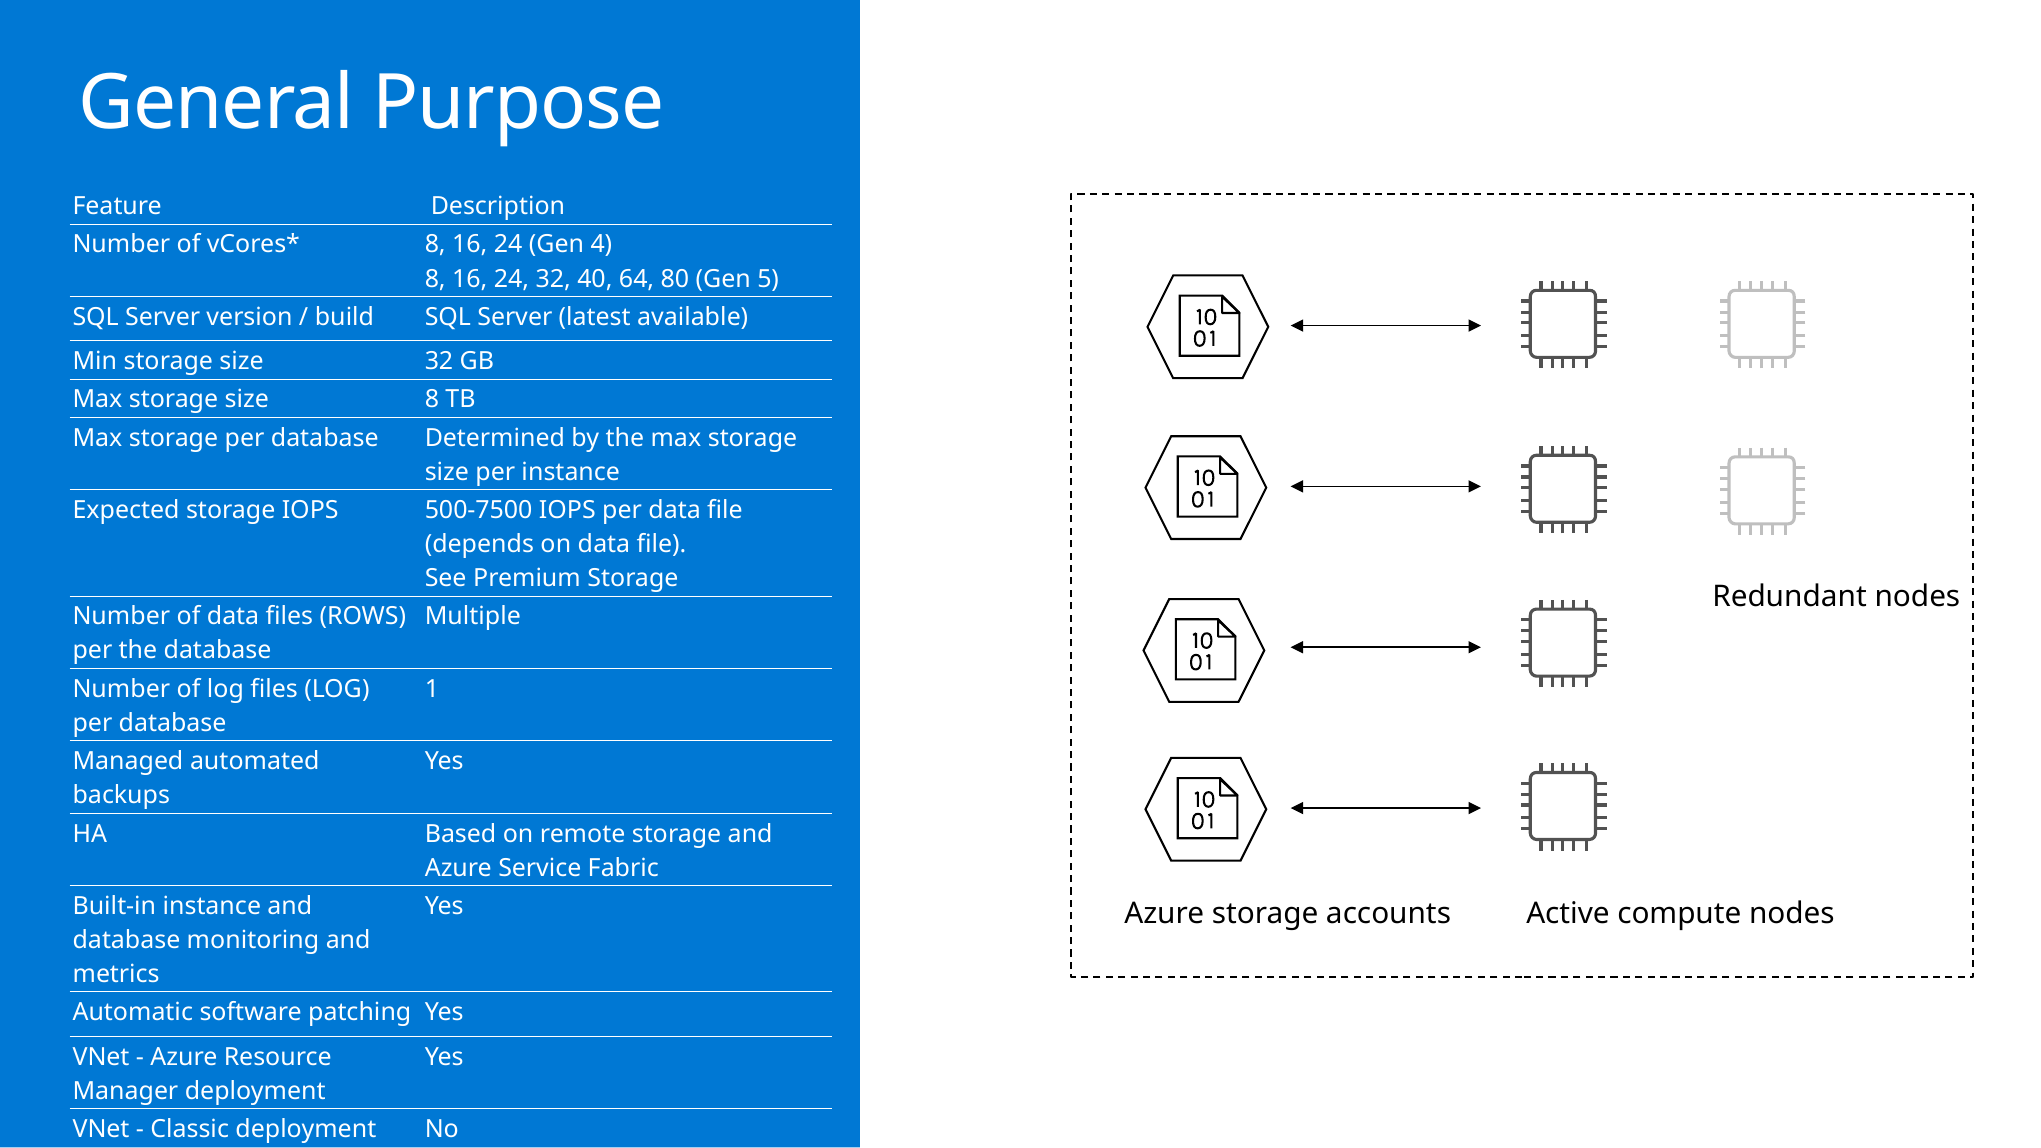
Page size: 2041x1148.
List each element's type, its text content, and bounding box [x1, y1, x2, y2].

table_header Feature [70, 186, 422, 224]
table_cell Number of data files (ROWS) per the database [70, 597, 422, 668]
table_cell Managed automated backups [70, 741, 422, 813]
table_cell Yes [422, 741, 832, 813]
table_cell Automatic software patching [70, 992, 422, 1036]
table_cell Number of vCores* [70, 225, 422, 296]
text_box [1521, 599, 1607, 688]
table_cell SQL Server (latest available) [422, 297, 832, 340]
table_cell 500-7500 IOPS per data file (depends on data file). See Premium Storage [422, 490, 832, 596]
table_cell 1 [422, 669, 832, 740]
text_box [1521, 446, 1607, 534]
text_box [1719, 447, 1806, 535]
table_cell Based on remote storage and Azure Service Fabric [422, 814, 832, 885]
table_cell Determined by the max storage size per instance [422, 418, 832, 489]
table_cell VNet - Classic deployment model [70, 1109, 422, 1148]
table_cell Expected storage IOPS [70, 490, 422, 596]
table_cell Built-in instance and database monitoring and metrics [70, 886, 422, 991]
table_cell Number of log files (LOG) per database [70, 669, 422, 740]
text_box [1143, 598, 1482, 703]
table_cell Multiple [422, 597, 832, 668]
table_cell 8, 16, 24 (Gen 4) 8, 16, 24, 32, 40, 64, 80 (Gen 5) [422, 225, 832, 296]
table_cell 32 GB [422, 341, 832, 379]
text_box [1719, 281, 1806, 369]
table_cell VNet - Azure Resource Manager deployment [70, 1037, 422, 1108]
table_cell SQL Server version / build [70, 297, 422, 340]
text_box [1145, 435, 1482, 540]
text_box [1147, 275, 1482, 379]
table_cell Yes [422, 886, 832, 991]
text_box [1145, 757, 1267, 861]
text_box [1521, 763, 1607, 851]
table_header Description [422, 186, 832, 224]
text_box [1521, 281, 1607, 369]
table_cell Yes [422, 992, 832, 1036]
table_cell 8 TB [422, 380, 832, 417]
table_cell No [422, 1109, 832, 1148]
table_cell Max storage per database [70, 418, 422, 489]
table_cell Max storage size [70, 380, 422, 417]
table_cell Min storage size [70, 341, 422, 379]
title General Purpose [78, 5, 691, 186]
table_cell Yes [422, 1037, 832, 1108]
table_cell HA [70, 814, 422, 885]
text_box [1070, 193, 1974, 978]
